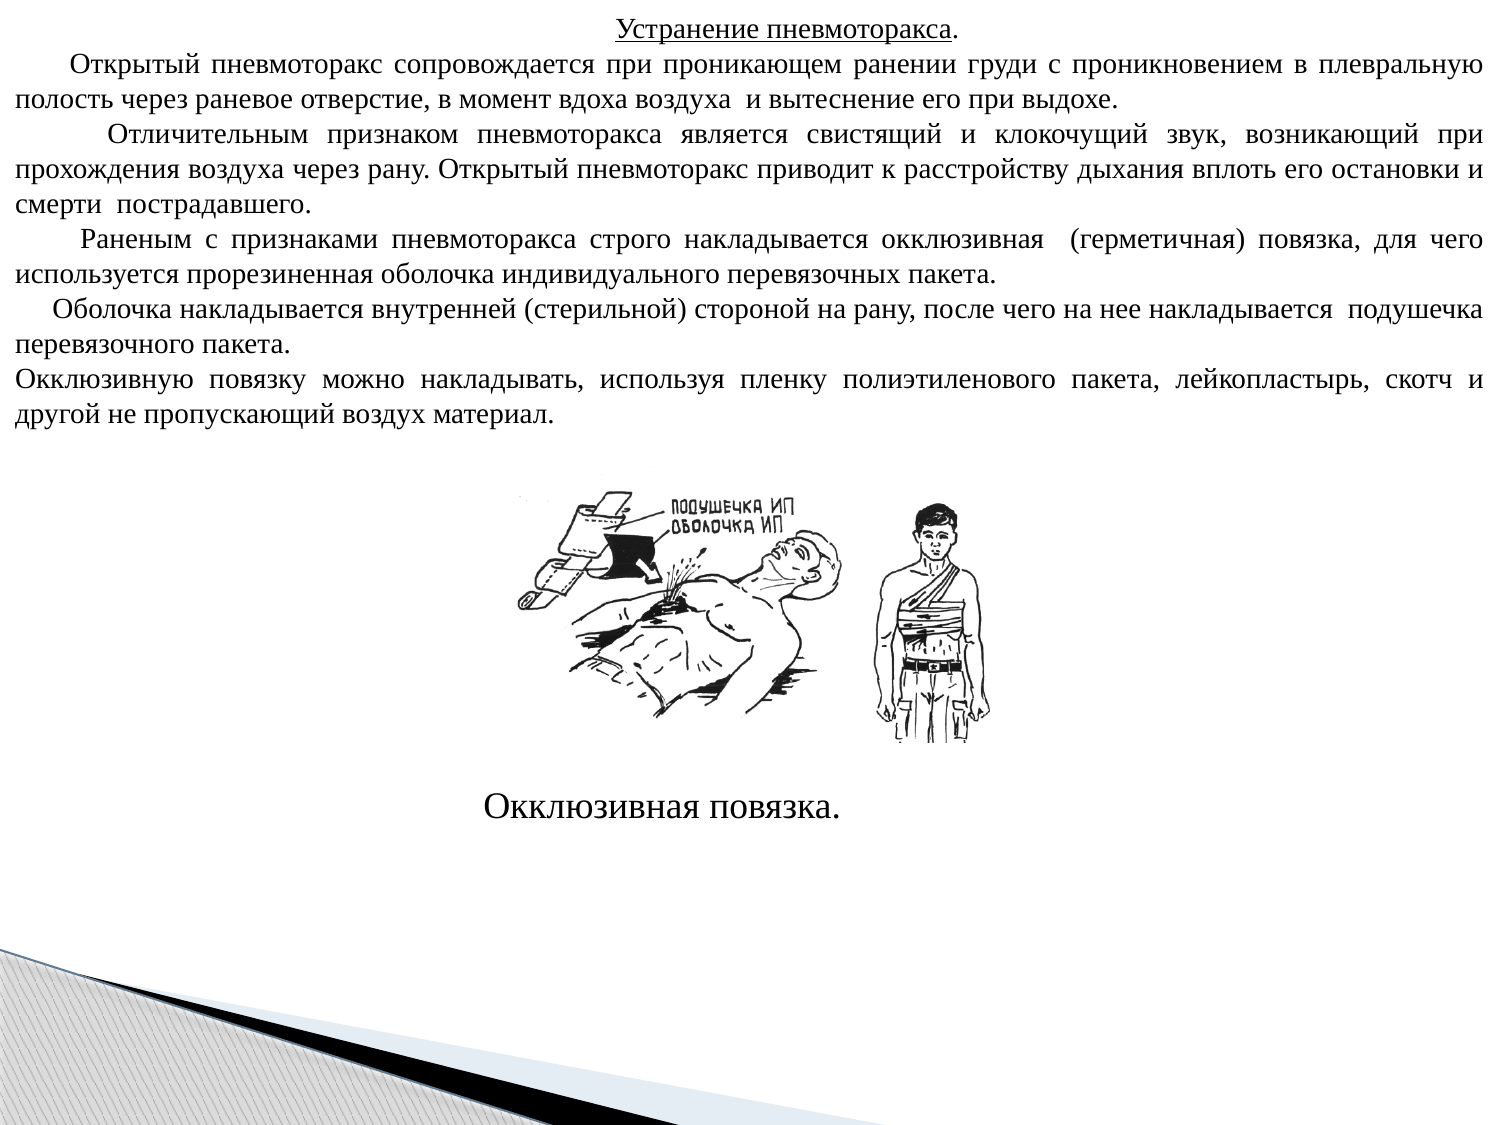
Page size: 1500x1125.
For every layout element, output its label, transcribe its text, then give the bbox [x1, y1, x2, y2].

picture [515, 456, 1024, 744]
text_box Окклюзивная повязка. [468, 773, 1055, 879]
text_box Устранение пневмоторакса. Открытый пневмоторакс сопровождается при проникающем ранении груди с проникновением в плевральную полость через раневое отверстие, в момент вдоха воздуха и вытеснение его при выдохе. Отличительным признаком пневмоторакса является свистящий и клокочущий звук, возникающий при прохождения воздуха через рану. Открытый пневмоторакс приводит к расстройству дыхания вплоть его остановки и смерти пострадавшего. Раненым с признаками пневмоторакса строго накладывается окклюзивная (герметичная) повязка, для чего используется прорезиненная оболочка индивидуального перевязочных пакета. Оболочка накладывается внутренней (стерильной) стороной на рану, после чего на нее накладывается подушечка перевязочного пакета. Окклюзивную повязку можно накладывать, используя пленку полиэтиленового пакета, лейкопластырь, скотч и другой не пропускающий воздух материал. [0, 2, 1500, 437]
